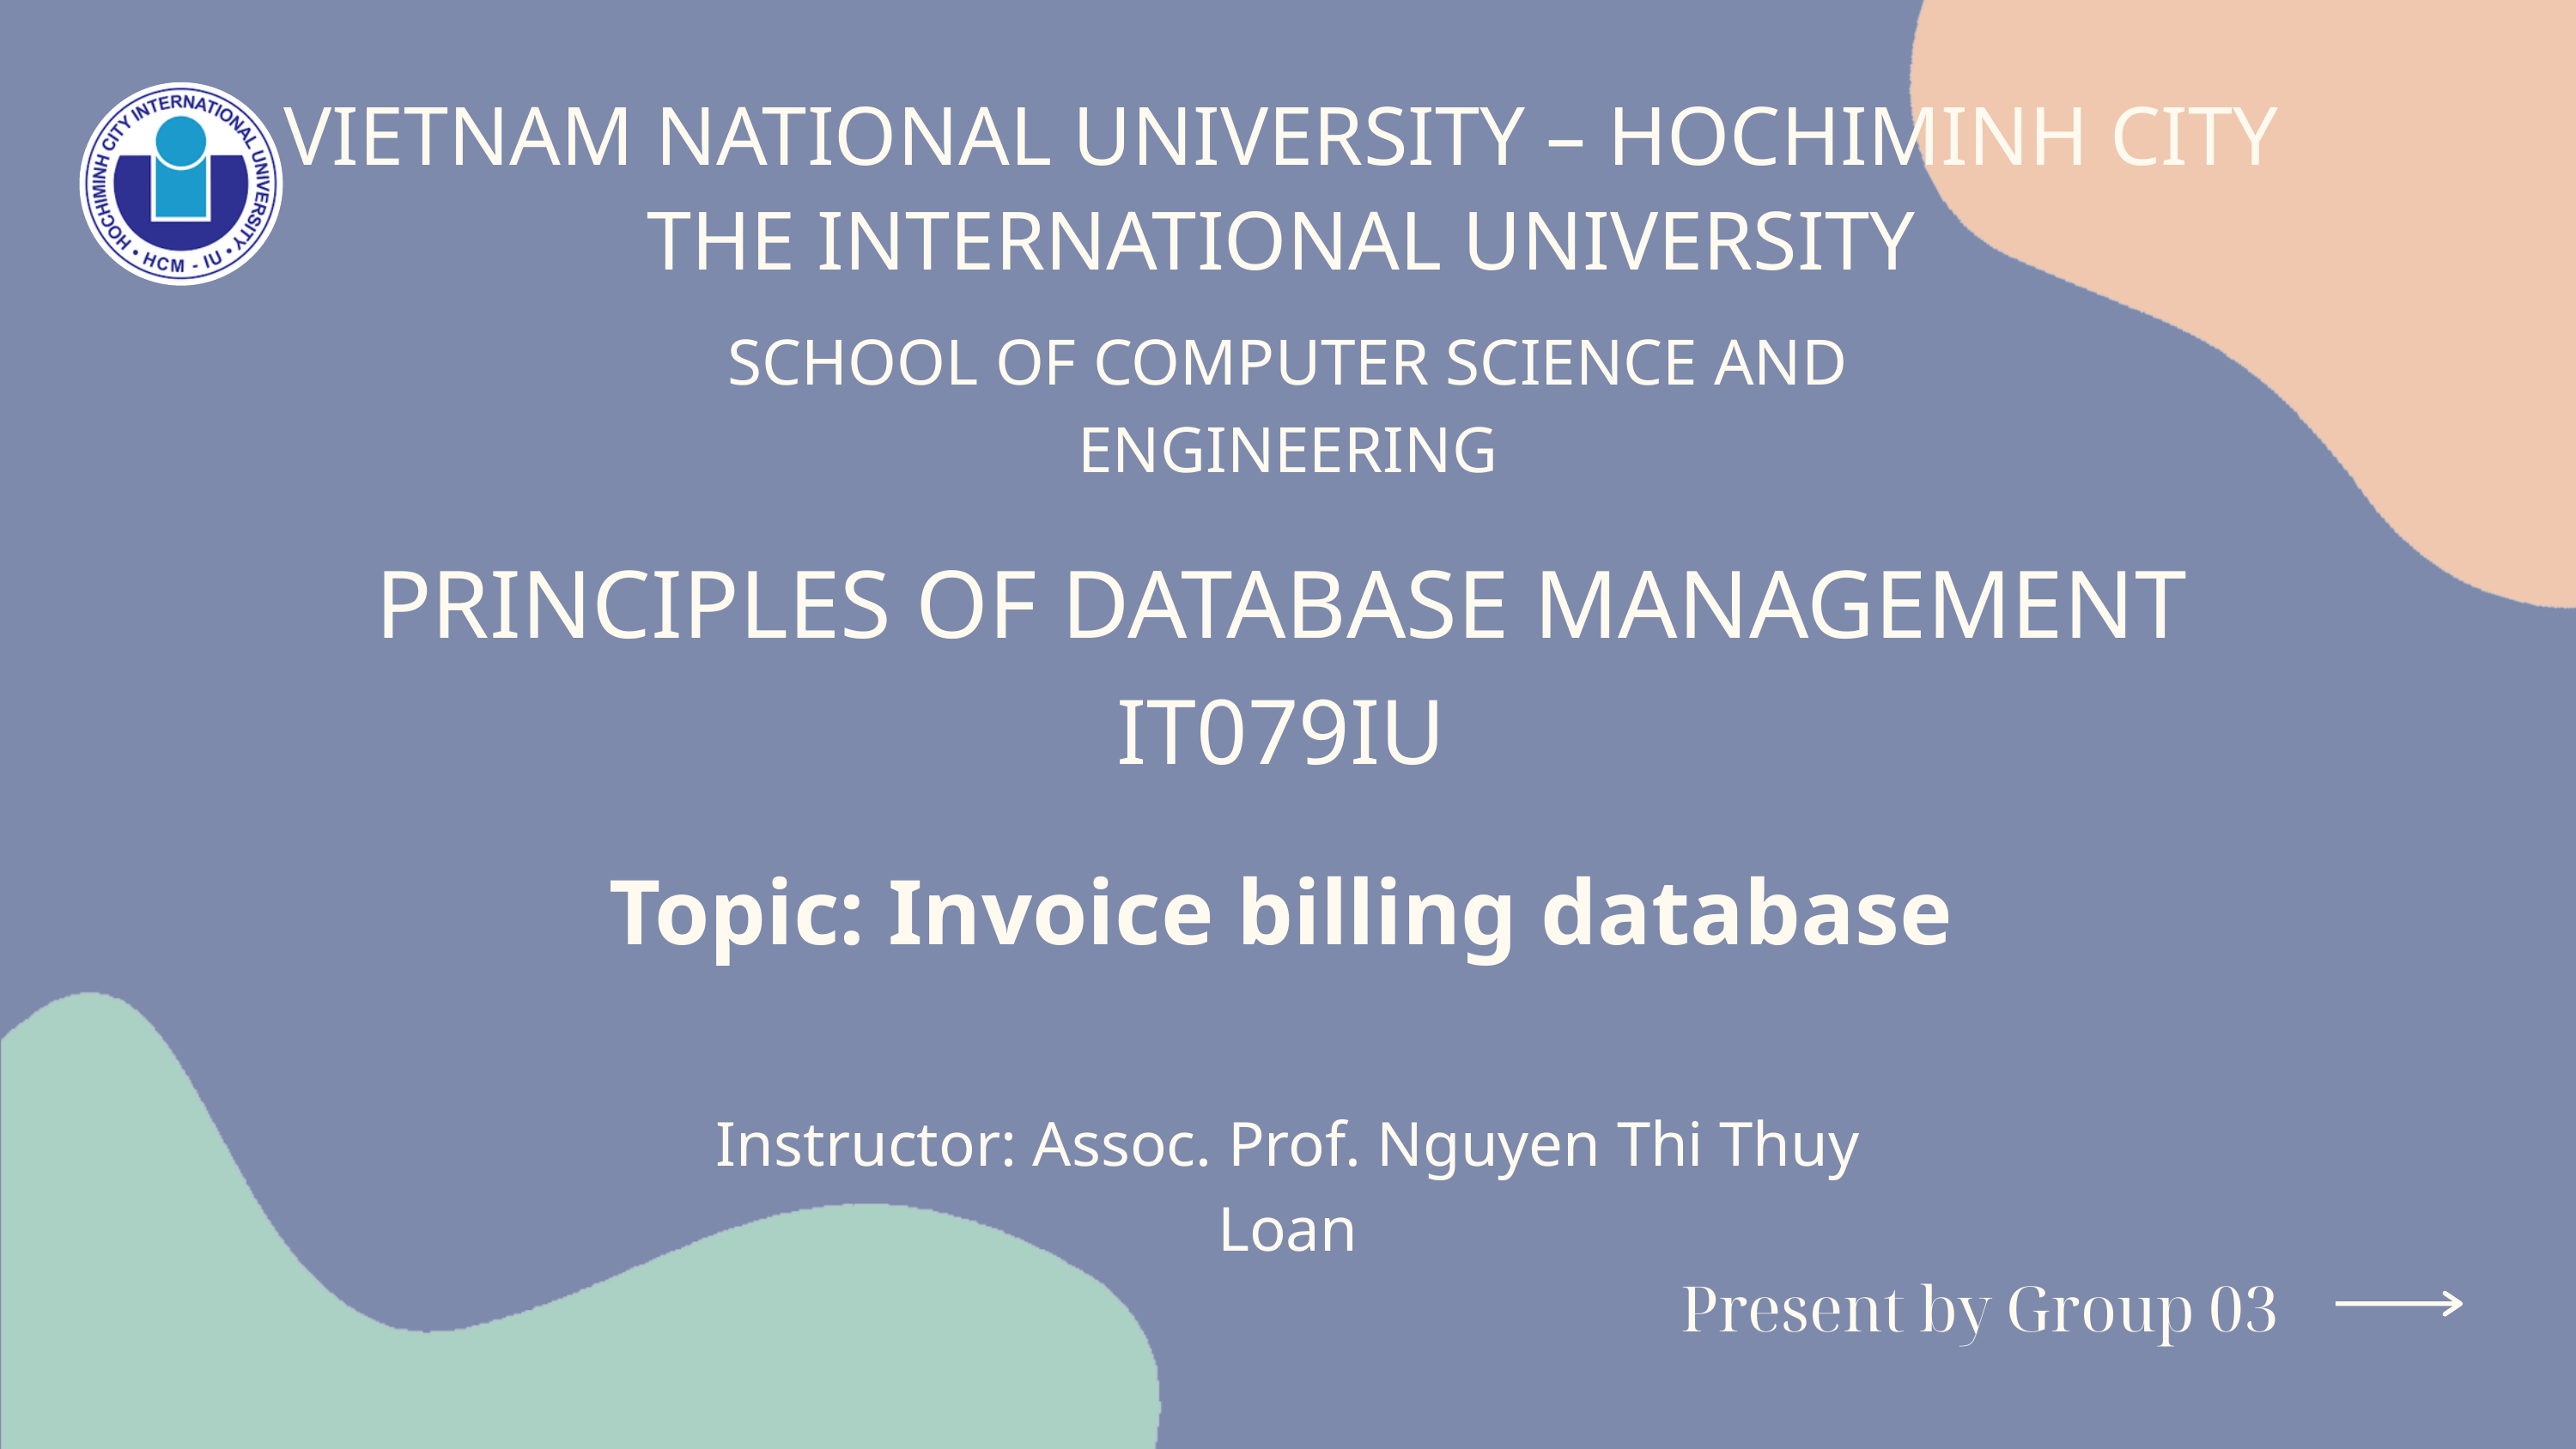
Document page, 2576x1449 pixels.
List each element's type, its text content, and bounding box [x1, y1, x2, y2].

picture [2, 587, 1188, 1449]
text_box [79, 82, 283, 286]
text_box PRINCIPLES OF DATABASE MANAGEMENT IT079IU [163, 526, 2400, 913]
text_box Present by Group 03 [1918, 1257, 2281, 1345]
text_box VIETNAM NATIONAL UNIVERSITY – HOCHIMINH CITY THE INTERNATIONAL UNIVERSITY [283, 76, 1988, 391]
picture [1833, 0, 2576, 755]
text_box Instructor: Assoc. Prof. Nguyen Thi Thuy Loan [866, 1093, 1918, 1349]
text_box Topic: Invoice billing database [866, 837, 2052, 963]
text_box SCHOOL OF COMPUTER SCIENCE AND ENGINEERING [569, 309, 1988, 573]
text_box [2335, 1290, 2464, 1317]
